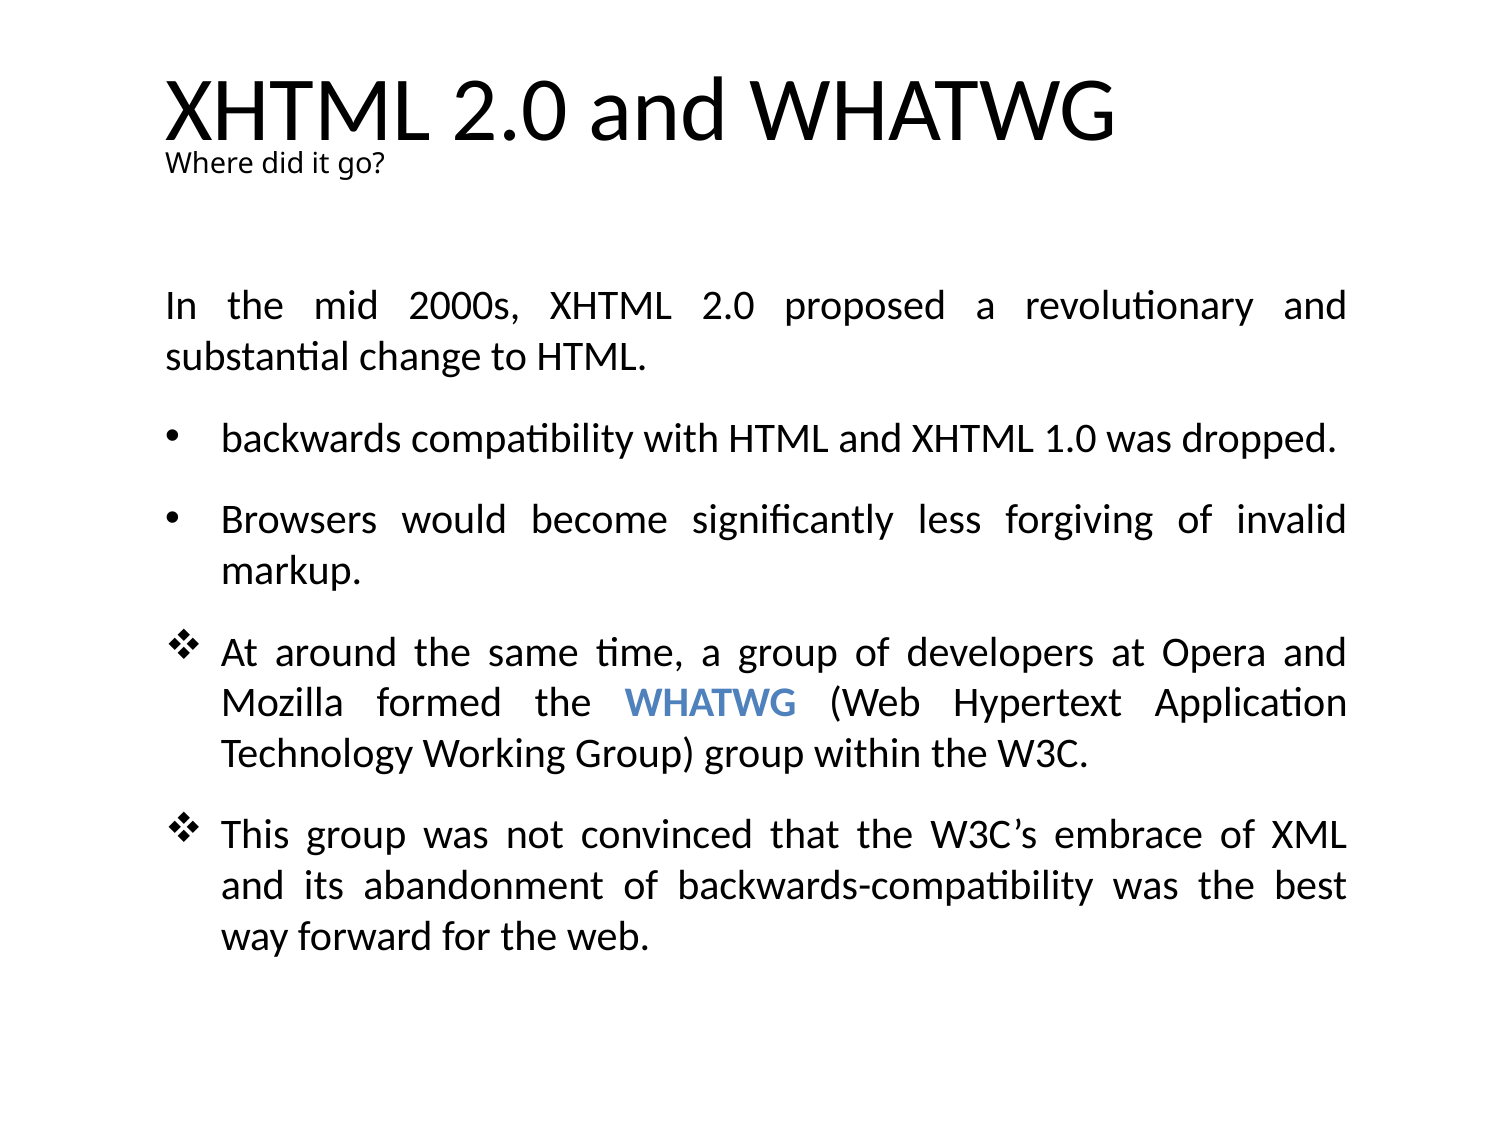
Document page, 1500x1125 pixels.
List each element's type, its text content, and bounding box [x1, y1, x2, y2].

list Where did it go? [150, 137, 1200, 188]
title XHTML 2.0 and WHATWG [150, 20, 1425, 188]
list In the mid 2000s, XHTML 2.0 proposed a revolutionary and substantial change to HTML. backwards compatibility with HTML and XHTML 1.0 was dropped. Browsers would become significantly less forgiving of invalid markup. At around the same time, a group of developers at Opera and Mozilla formed the WHATWG (Web Hypertext Application Technology Working Group) group within the W3C. This group was not convinced that the W3C’s embrace of XML and its abandonment of backwards-compatibility was the best way forward for the web. [150, 270, 1363, 1013]
